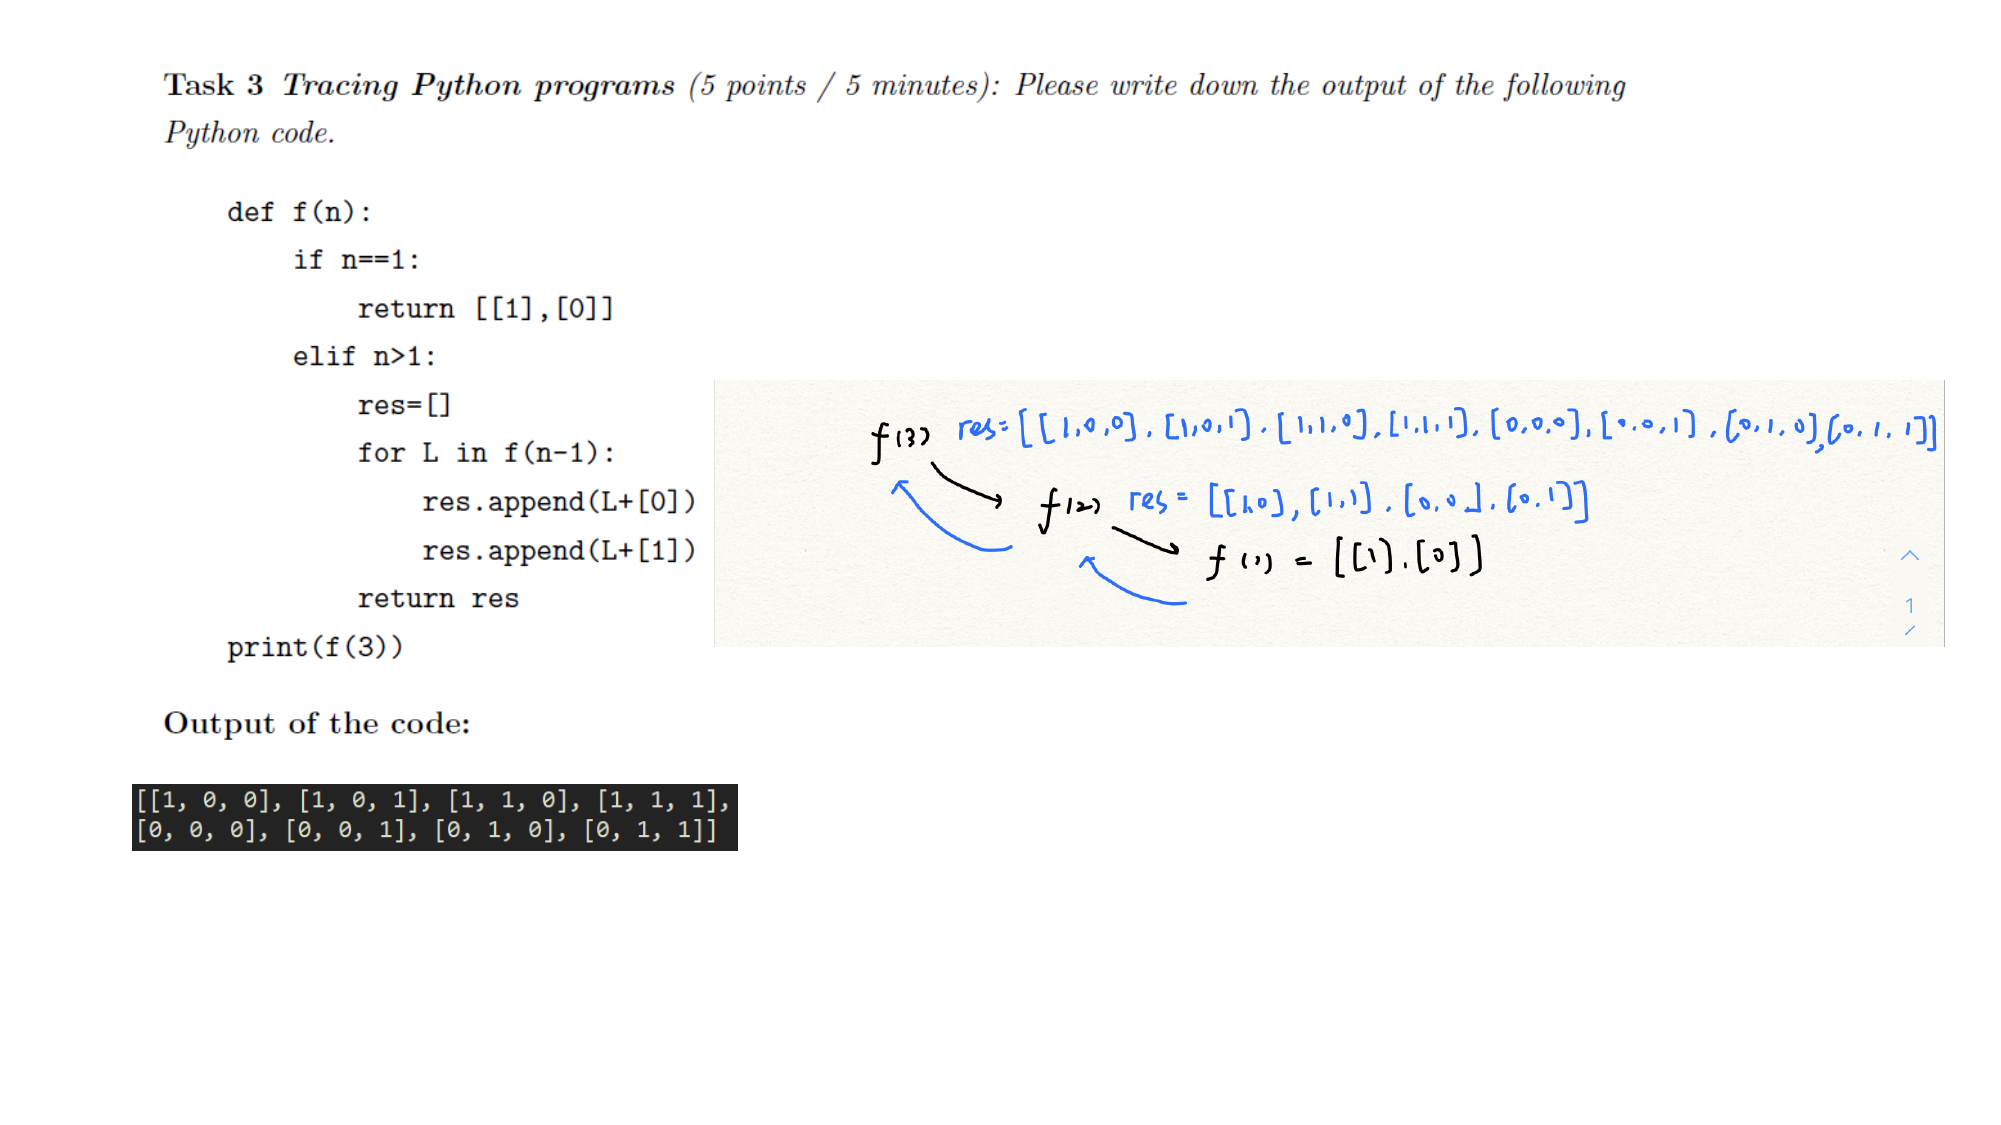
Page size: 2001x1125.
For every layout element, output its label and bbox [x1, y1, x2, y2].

picture [132, 41, 1945, 851]
